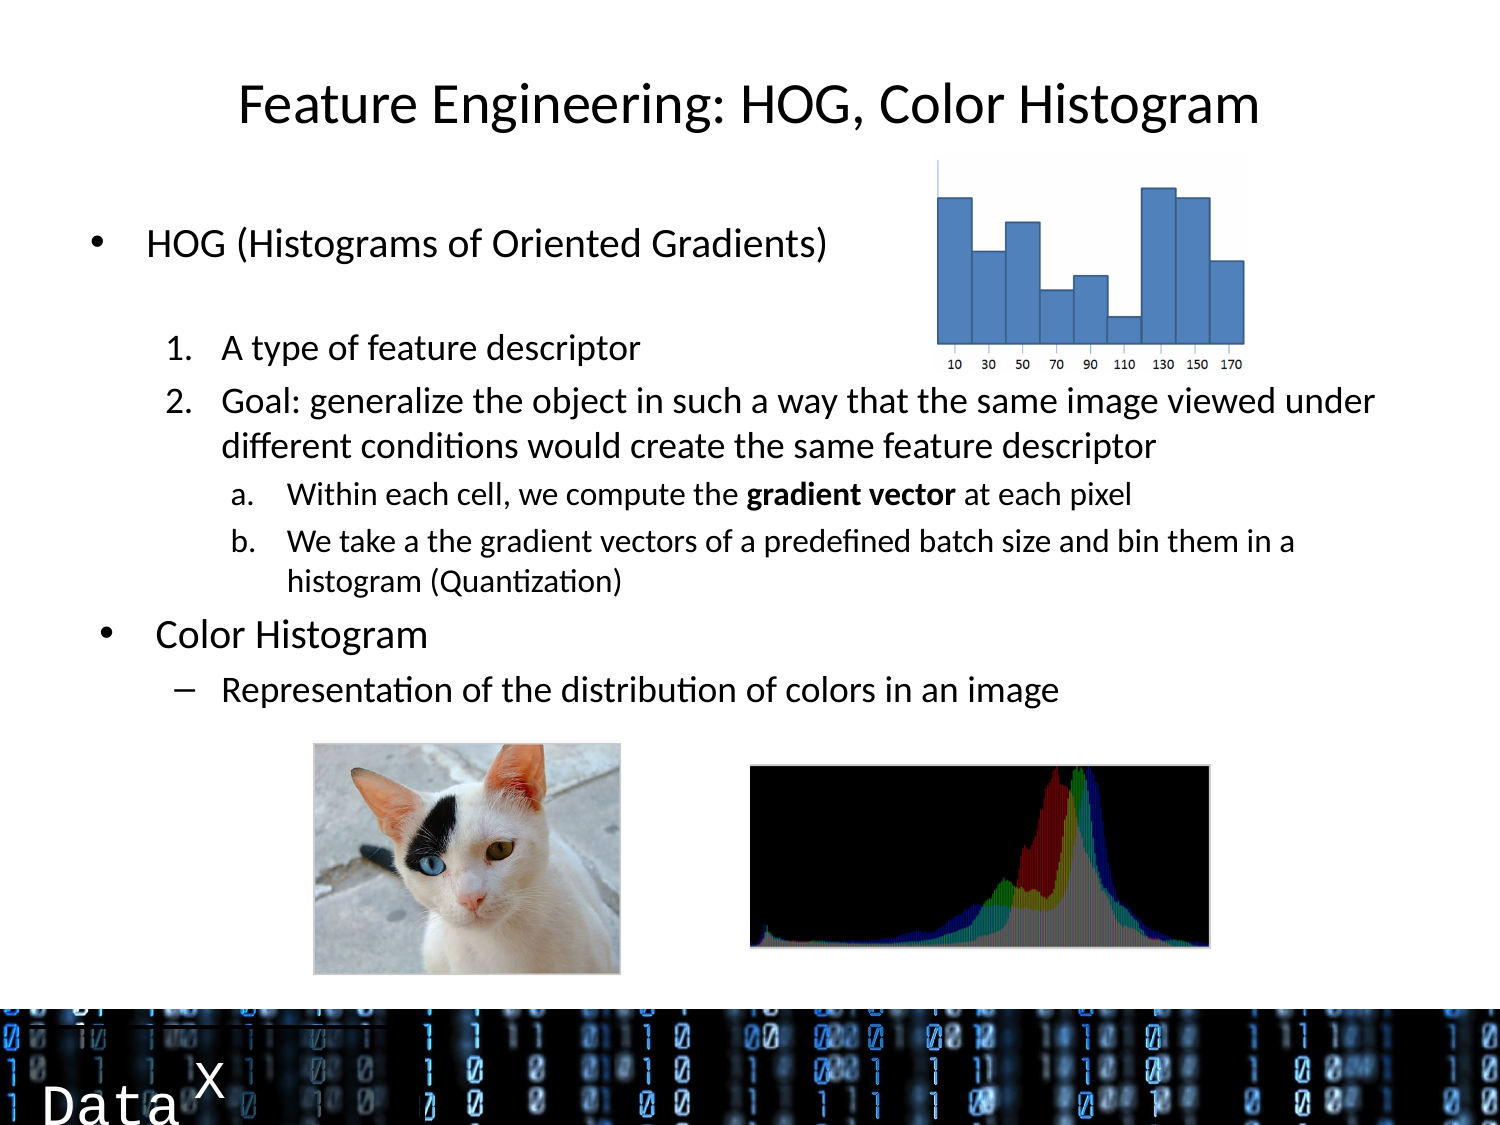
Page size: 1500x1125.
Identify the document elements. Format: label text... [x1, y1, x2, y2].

picture [28, 1029, 420, 1125]
list HOG (Histograms of Oriented Gradients) A type of feature descriptor Goal: generalize the object in such a way that the same image viewed under different conditions would create the same feature descriptor Within each cell, we compute the gradient vector at each pixel We take a the gradient vectors of a predefined batch size and bin them in a histogram (Quantization) Color Histogram Representation of the distribution of colors in an image [75, 208, 1425, 1010]
picture [313, 740, 622, 976]
picture [749, 764, 1211, 951]
picture [50, 1091, 67, 1121]
title Feature Engineering: HOG, Color Histogram [75, 45, 1425, 155]
picture [84, 1110, 98, 1122]
picture [93, 1120, 101, 1125]
picture [163, 1120, 171, 1125]
picture [154, 1110, 168, 1122]
picture [0, 1009, 1500, 1125]
picture [932, 154, 1248, 374]
